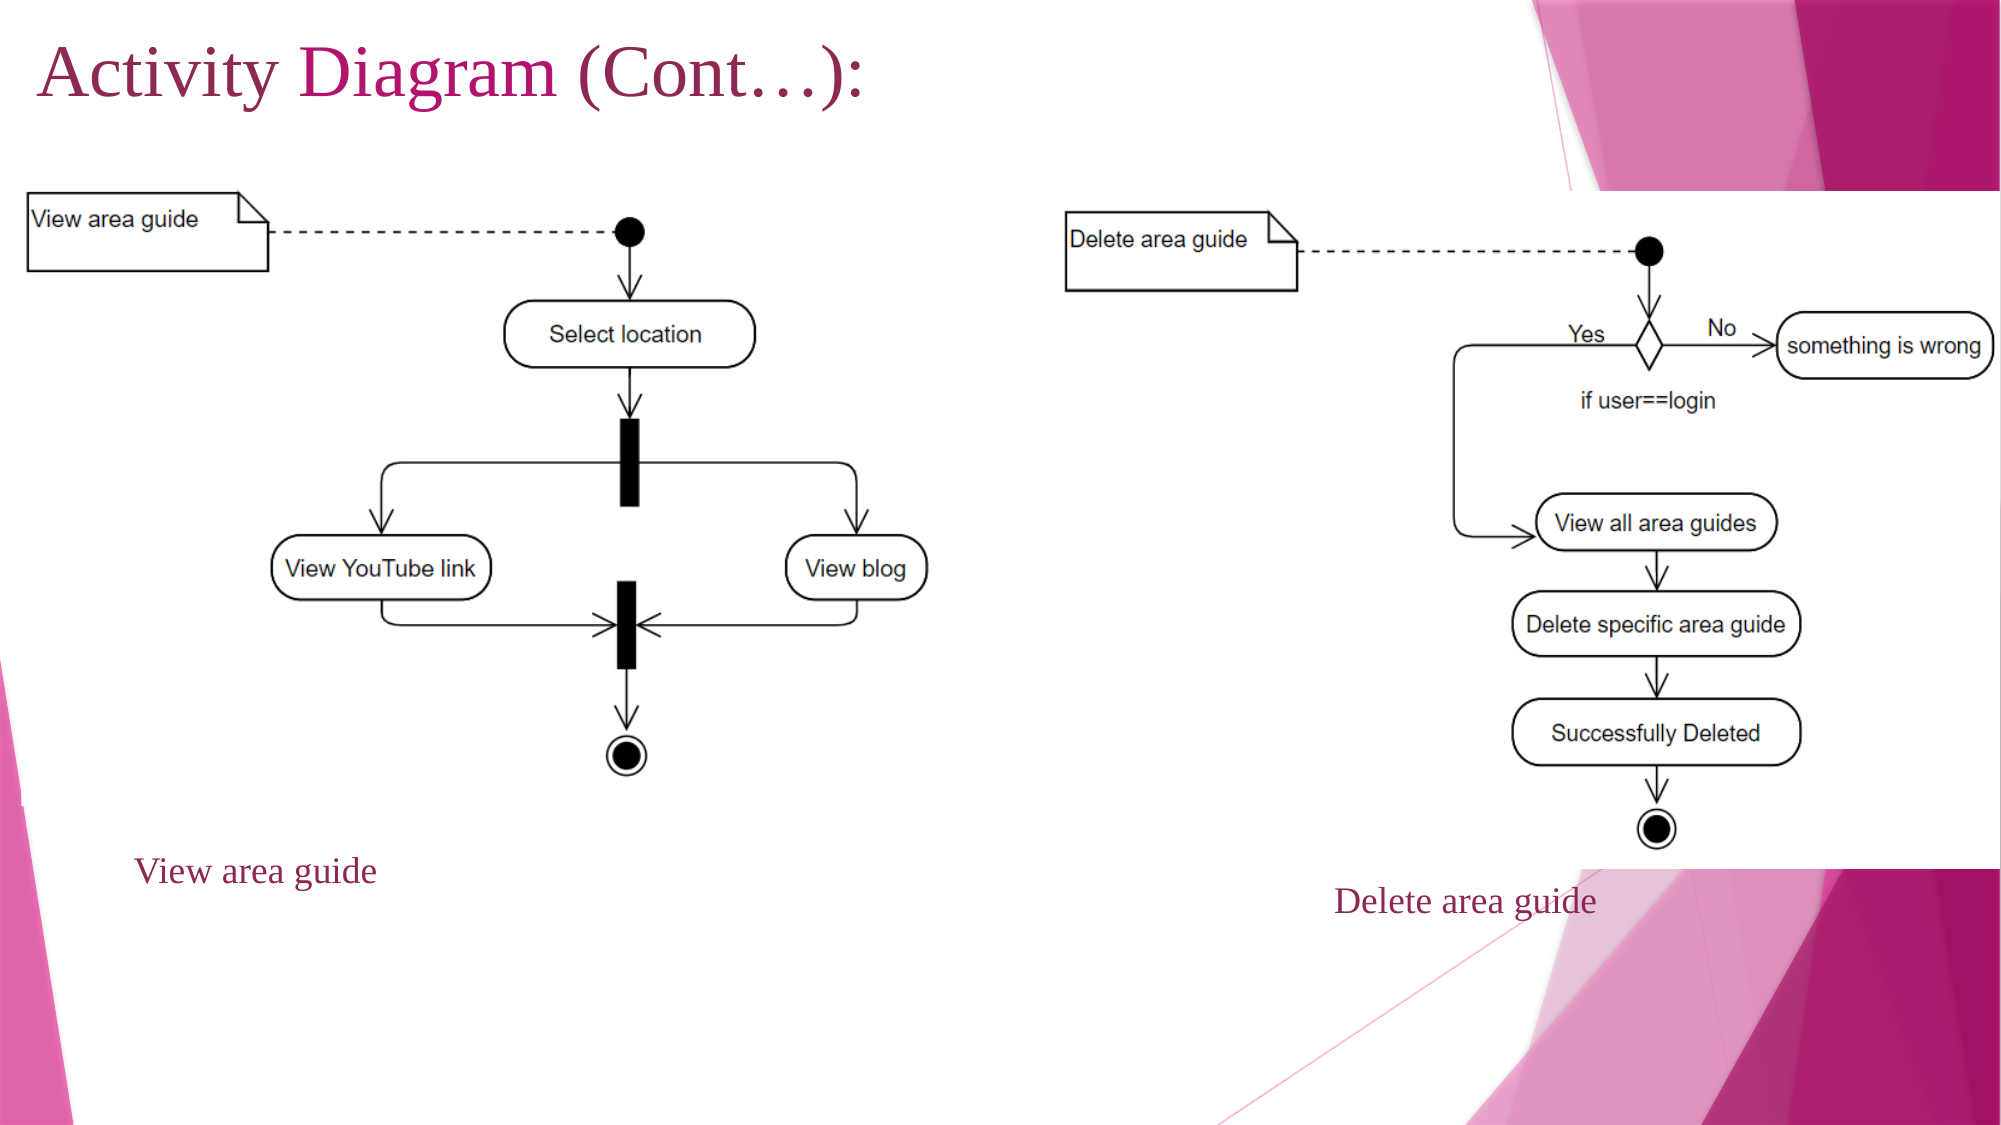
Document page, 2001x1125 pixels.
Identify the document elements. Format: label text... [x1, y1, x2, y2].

picture [20, 152, 948, 806]
text_box Delete area guide [1319, 878, 1717, 929]
title Activity Diagram (Cont…): [21, 14, 1432, 120]
picture [1056, 191, 2000, 870]
text_box View area guide [118, 838, 826, 899]
